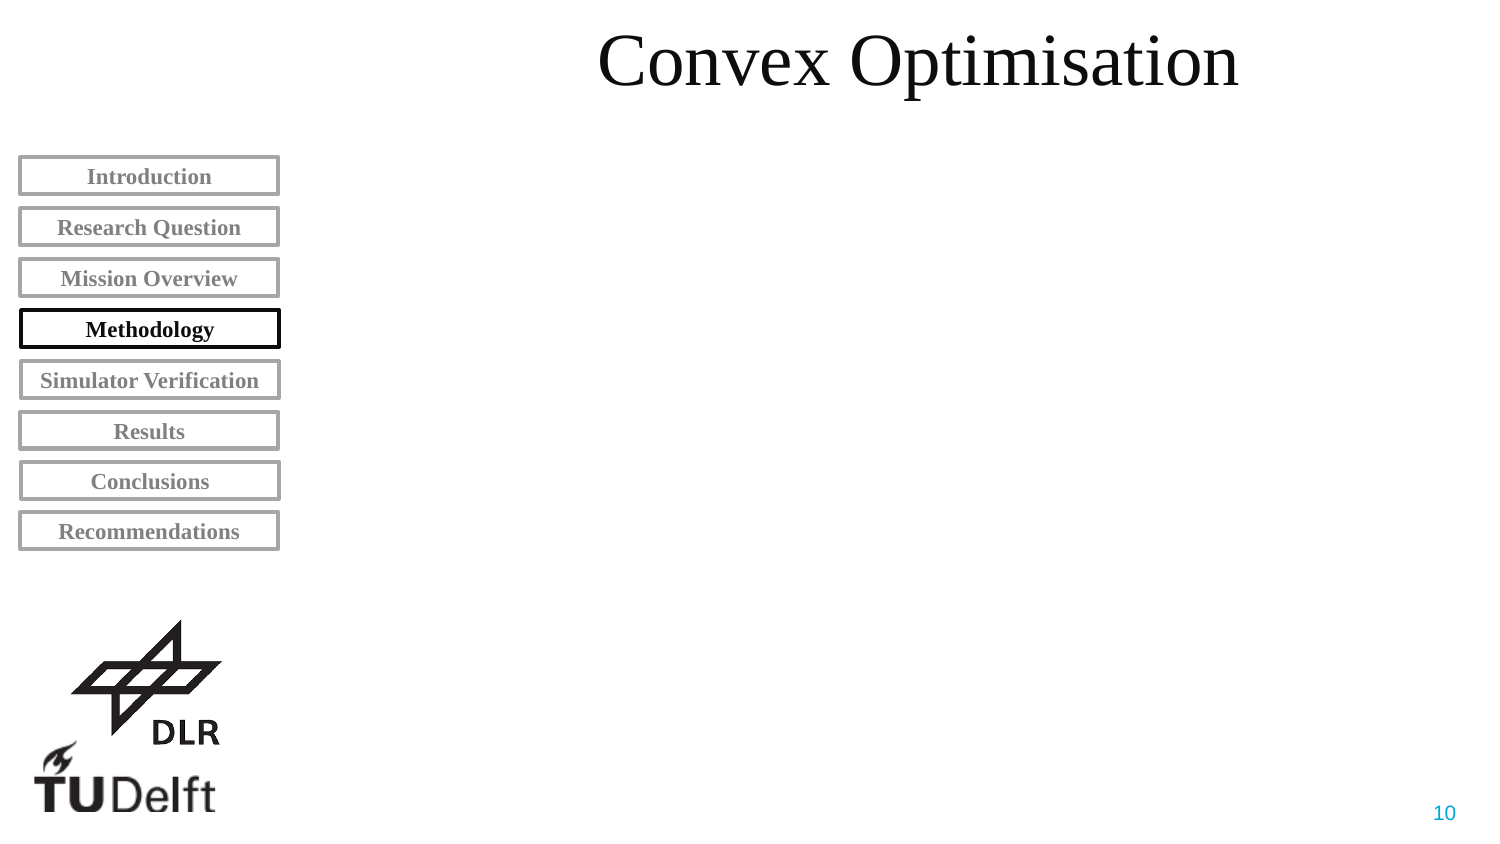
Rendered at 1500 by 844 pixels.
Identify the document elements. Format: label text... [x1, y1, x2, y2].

text_box Simulator Verification [20, 361, 279, 398]
text_box Convex Optimisation [337, 0, 1500, 126]
text_box Mission Overview [20, 259, 279, 296]
text_box Methodology [21, 310, 280, 347]
text_box Recommendations [20, 512, 279, 549]
text_box Research Question [20, 208, 279, 245]
text_box Conclusions [21, 462, 280, 499]
picture [66, 615, 226, 748]
text_box Introduction [20, 157, 279, 194]
text_box Results [20, 411, 279, 449]
